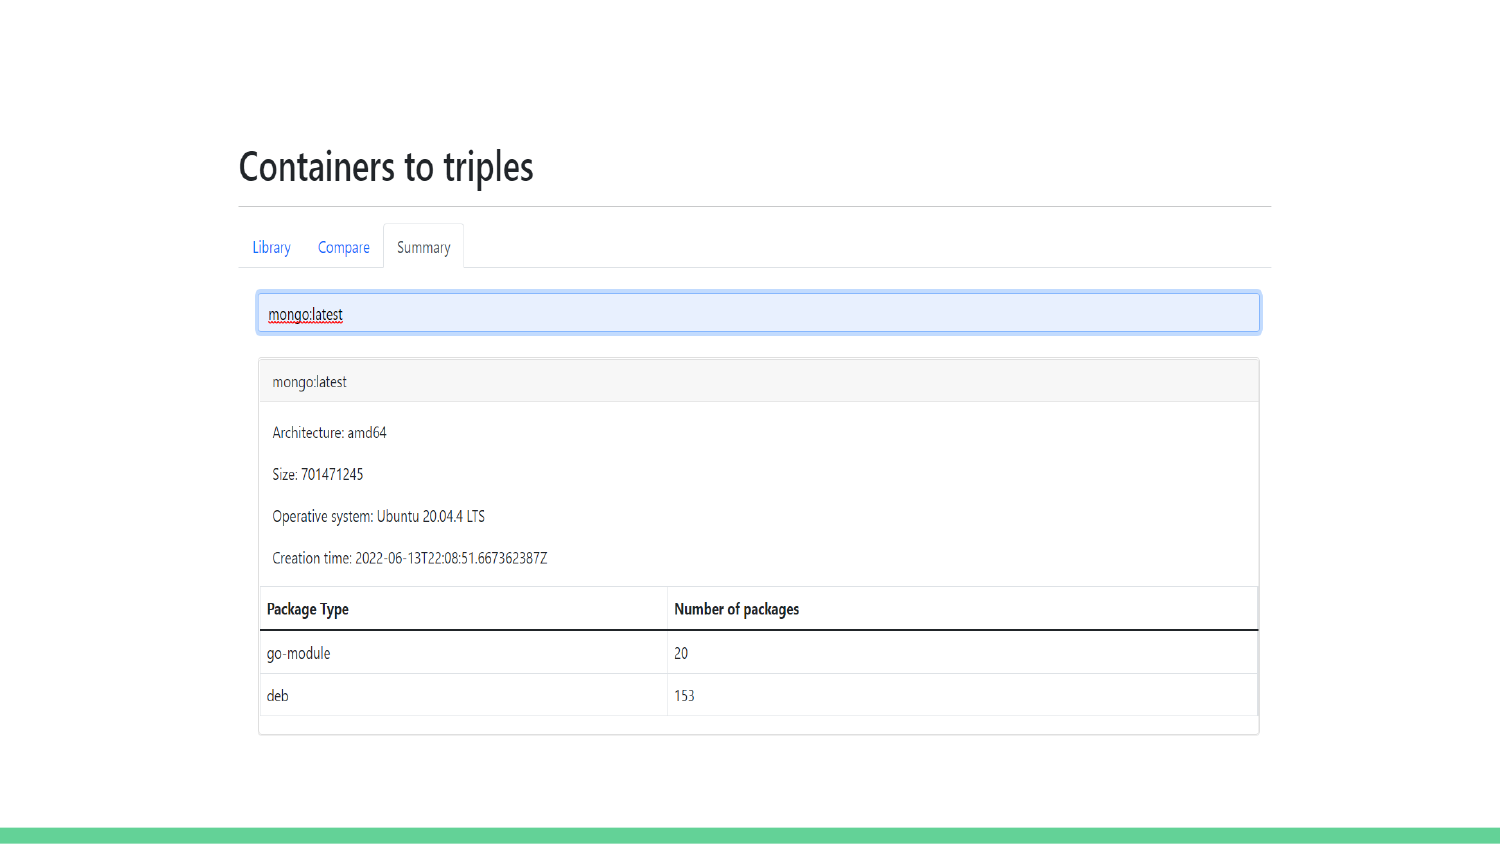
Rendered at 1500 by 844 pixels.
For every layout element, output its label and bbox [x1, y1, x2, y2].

picture [228, 141, 1272, 743]
